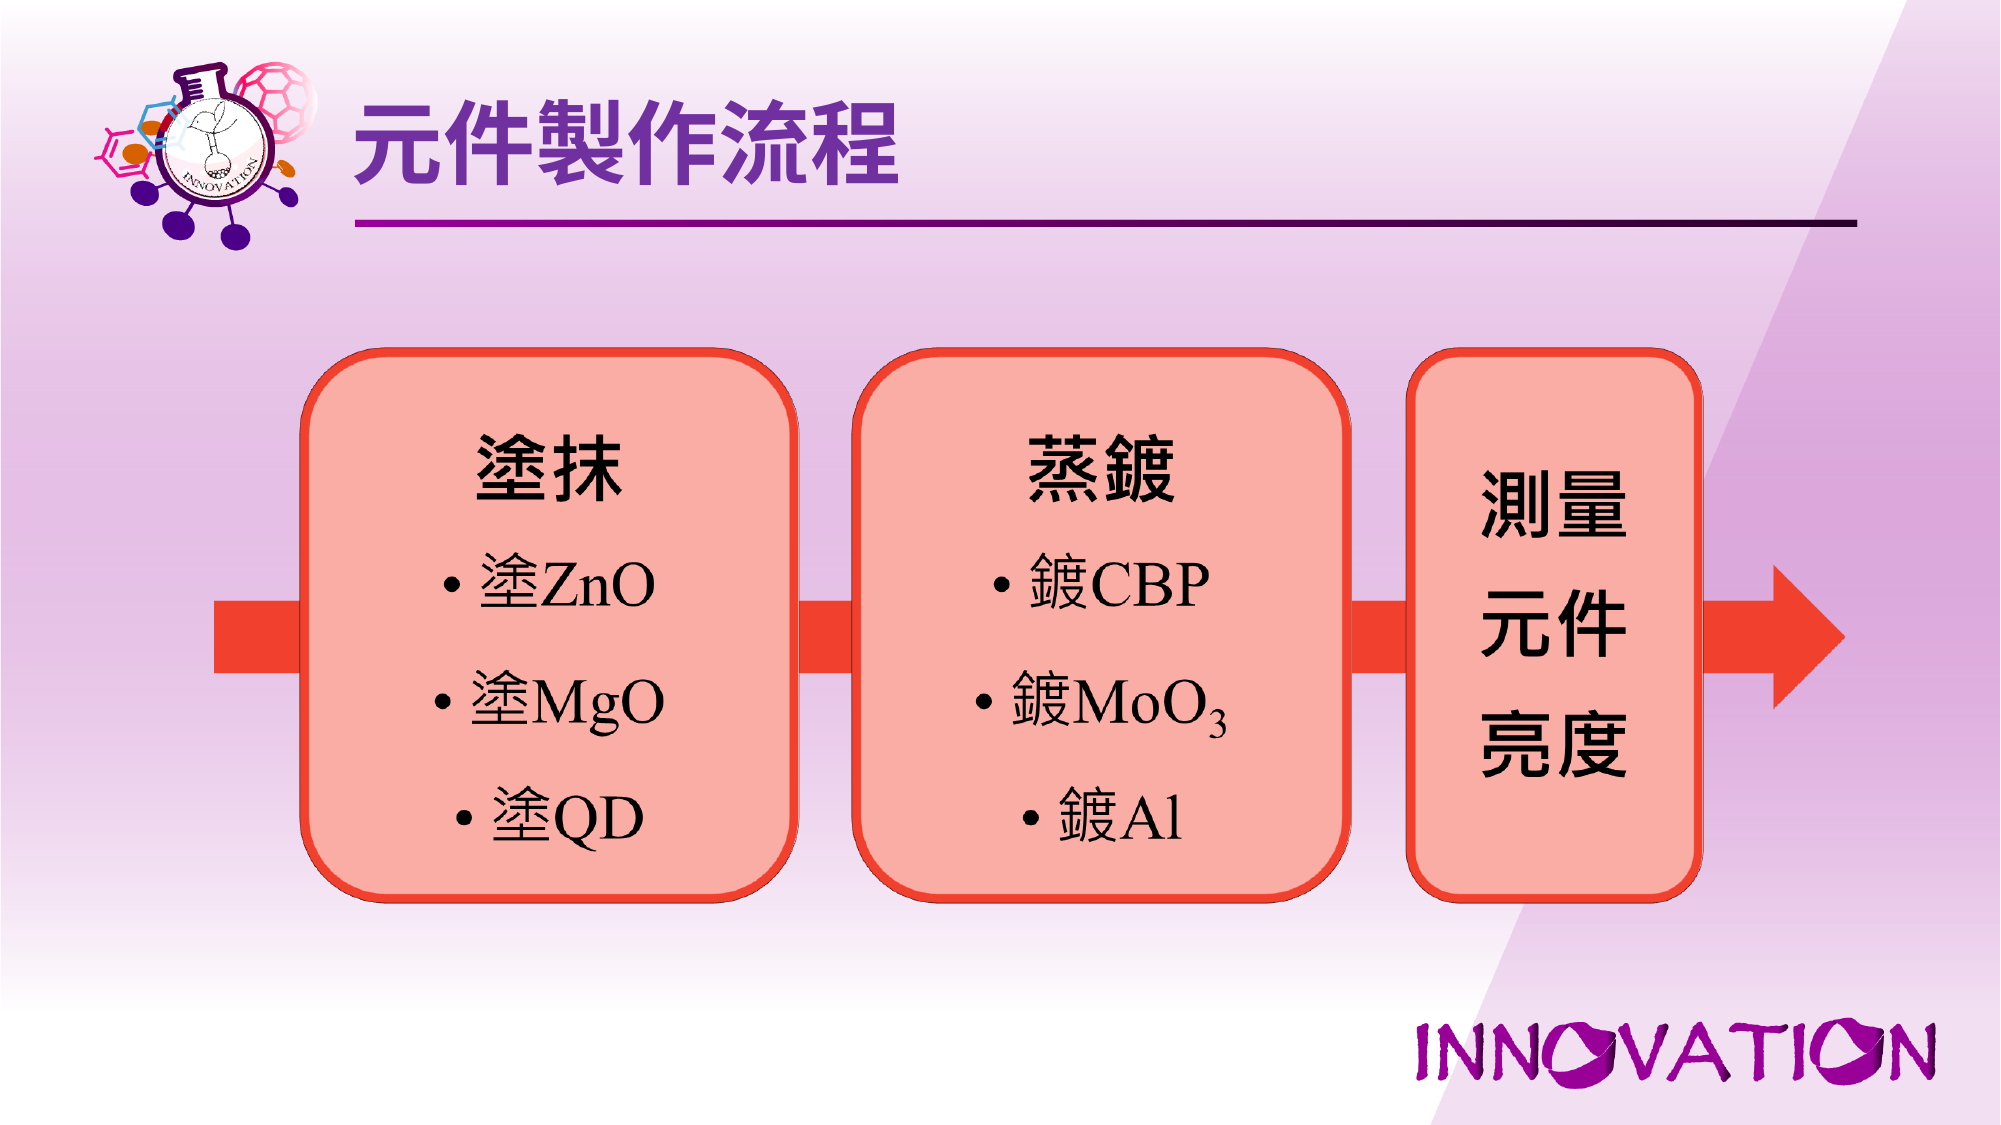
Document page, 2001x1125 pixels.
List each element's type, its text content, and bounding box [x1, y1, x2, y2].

title 元件製作流程 [336, 39, 2000, 257]
picture [0, 0, 2001, 1125]
